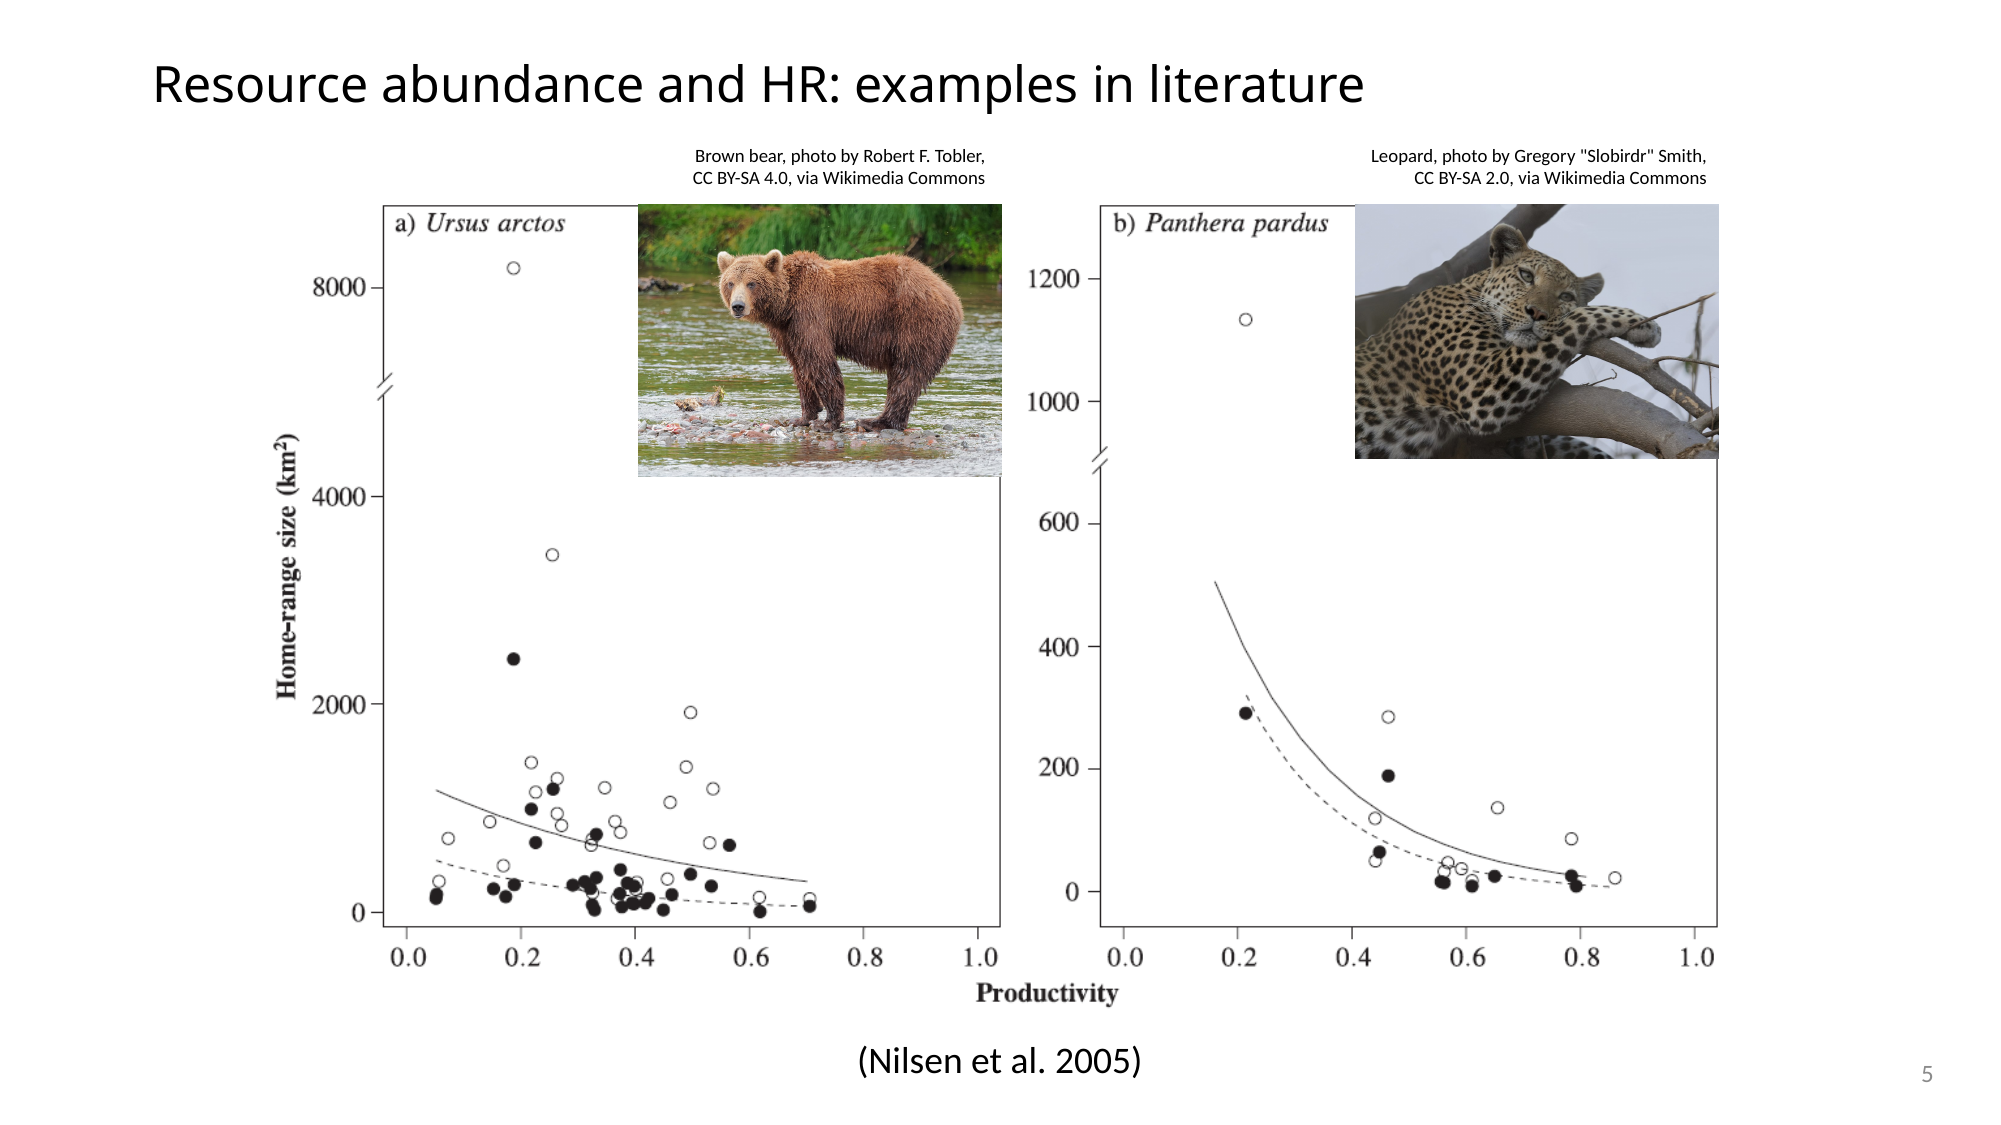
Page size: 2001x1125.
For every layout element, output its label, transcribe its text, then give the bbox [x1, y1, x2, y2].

picture [222, 163, 1778, 1019]
text_box Leopard, photo by Gregory "Slobirdr" Smith, CC BY-SA 2.0, via Wikimedia Commons [1273, 136, 1722, 163]
slide_number 5 [1830, 1042, 1949, 1103]
title Resource abundance and HR: examples in literature [137, 59, 1863, 112]
text_box Brown bear, photo by Robert F. Tobler, CC BY-SA 4.0, via Wikimedia Commons [605, 136, 1000, 163]
text_box (Nilsen et al. 2005) [842, 1028, 1158, 1089]
